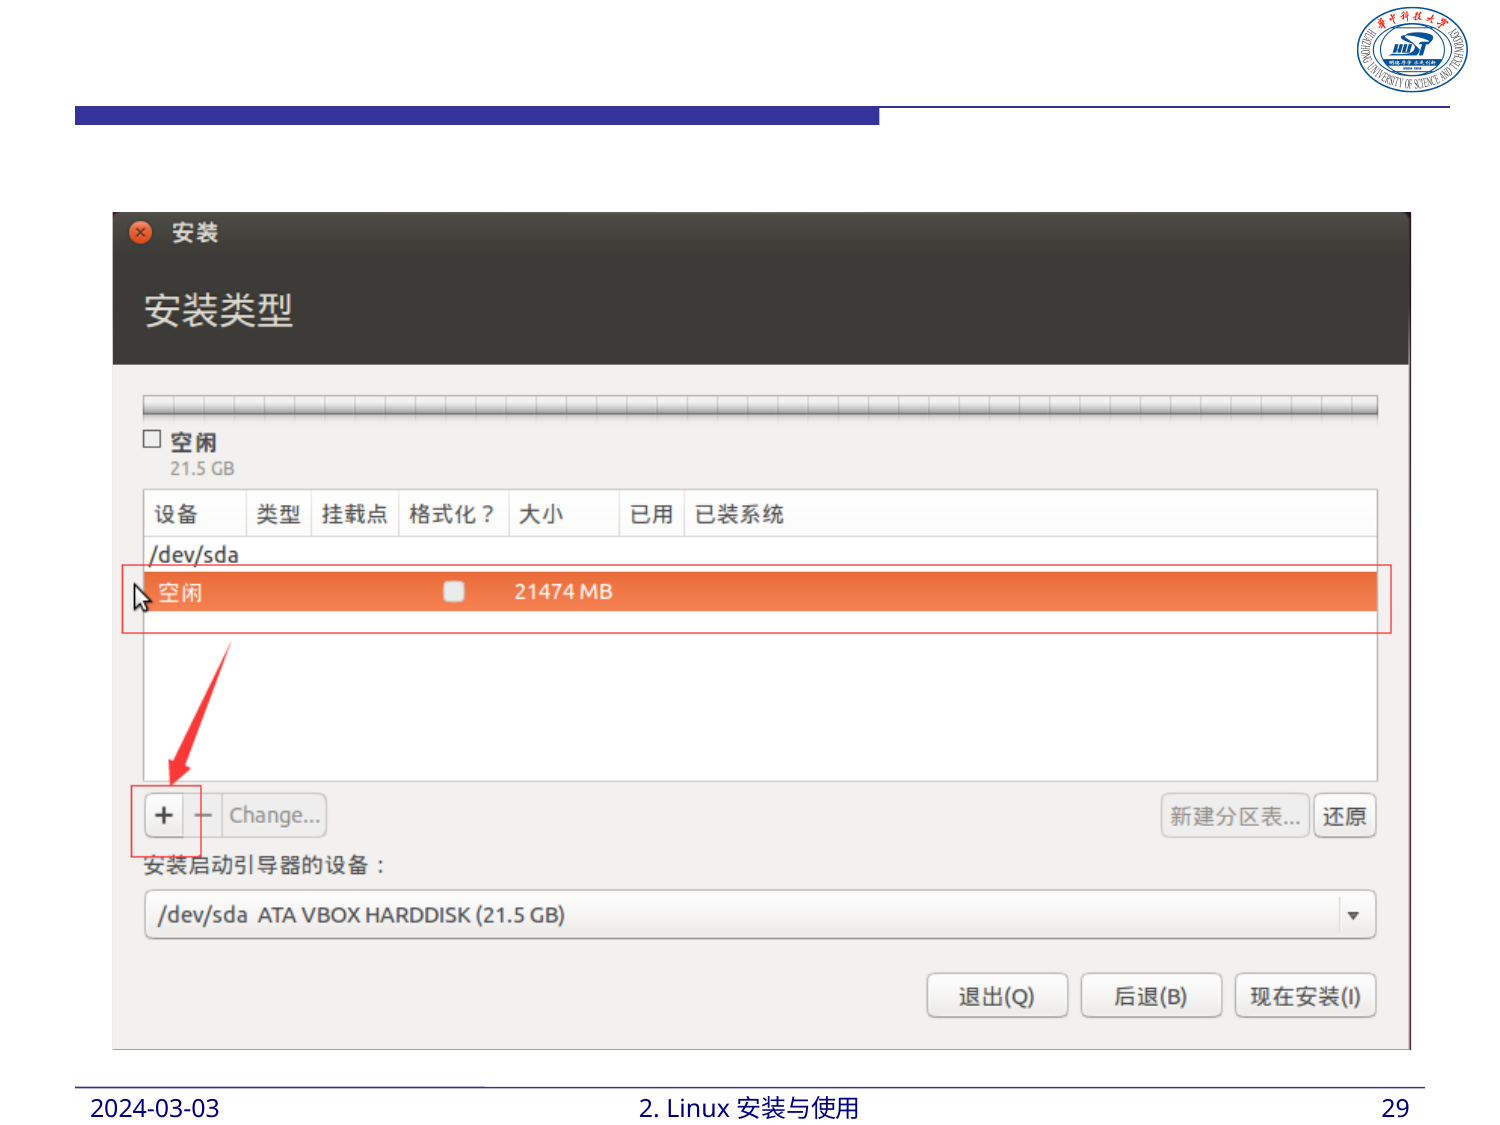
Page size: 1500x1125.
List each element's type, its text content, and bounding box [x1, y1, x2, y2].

footer 2. Linux安装与使用 [512, 1084, 988, 1125]
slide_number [75, 1084, 400, 1125]
slide_number 29 [1100, 1084, 1425, 1125]
picture [112, 212, 1412, 1050]
picture [1350, 0, 1475, 99]
